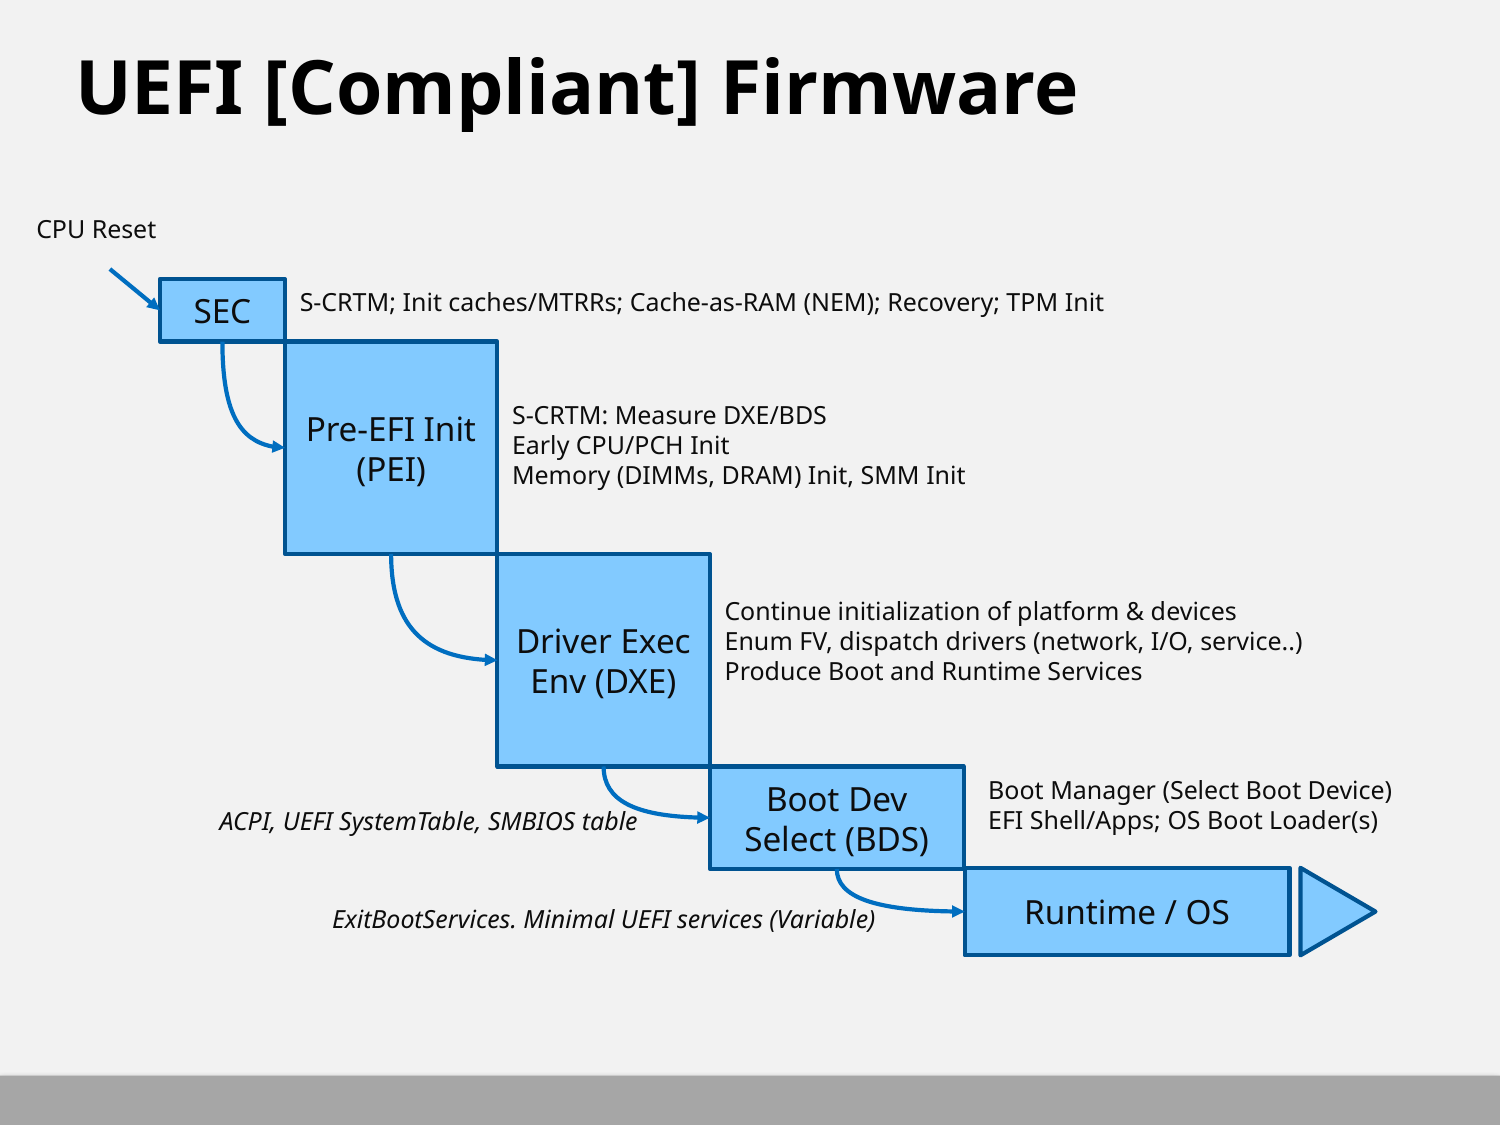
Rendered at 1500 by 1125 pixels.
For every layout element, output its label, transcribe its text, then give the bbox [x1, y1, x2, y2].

text_box S-CRTM; Init caches/MTRRs; Cache-as-RAM (NEM); Recovery; TPM Init [284, 279, 1313, 324]
text_box Runtime / OS [963, 866, 1292, 957]
text_box Driver Exec Env (DXE) [495, 552, 712, 769]
text_box Boot Dev Select (BDS) [708, 764, 966, 871]
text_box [109, 268, 161, 311]
text_box Pre-EFI Init (PEI) [283, 339, 499, 556]
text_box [390, 553, 498, 661]
text_box S-CRTM: Measure DXE/BDS Early CPU/PCH Init Memory (DIMMs, DRAM) Init, SMM Init [497, 392, 1273, 497]
text_box ACPI, UEFI SystemTable, SMBIOS table [0, 797, 625, 843]
text_box ExitBootServices. Minimal UEFI services (Variable) [103, 895, 874, 941]
title UEFI [Compliant] Firmware [75, 40, 1425, 203]
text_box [879, 826, 923, 955]
text_box Boot Manager (Select Boot Device) EFI Shell/Apps; OS Boot Loader(s) [973, 766, 1500, 842]
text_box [630, 738, 683, 846]
text_box CPU Reset [21, 206, 247, 252]
text_box [1298, 865, 1378, 958]
text_box Continue initialization of platform & devices Enum FV, dispatch drivers (network, I/O, service..) Produce Boot and Runtime Services [709, 588, 1445, 693]
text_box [200, 363, 307, 427]
text_box SEC [158, 277, 287, 344]
